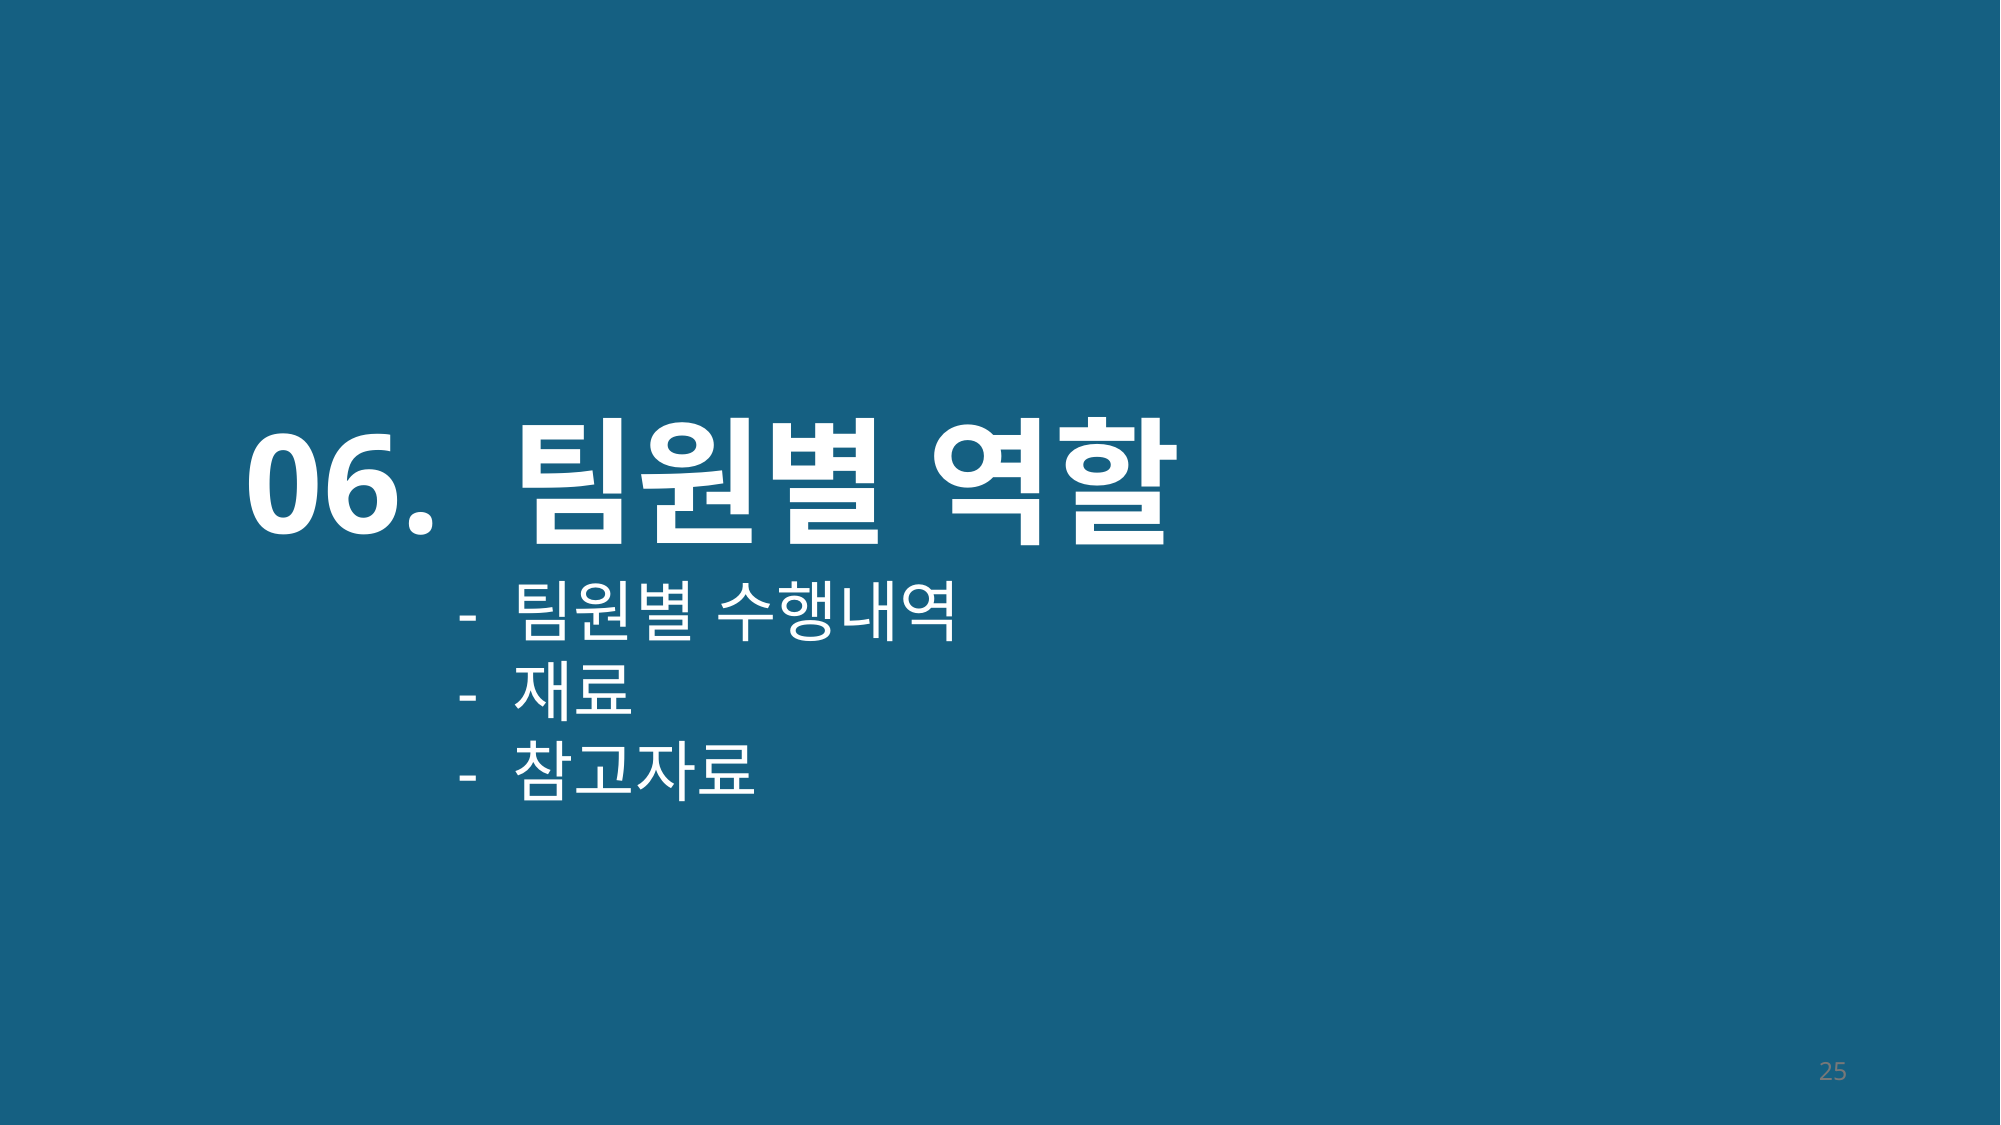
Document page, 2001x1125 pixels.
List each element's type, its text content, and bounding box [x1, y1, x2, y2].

slide_number 25 [1412, 1042, 1863, 1103]
title 06. 팀원별 역할 [0, 267, 1538, 944]
text_box - 팀원별 수행내역 - 재료 - 참고자료 [443, 562, 1586, 818]
